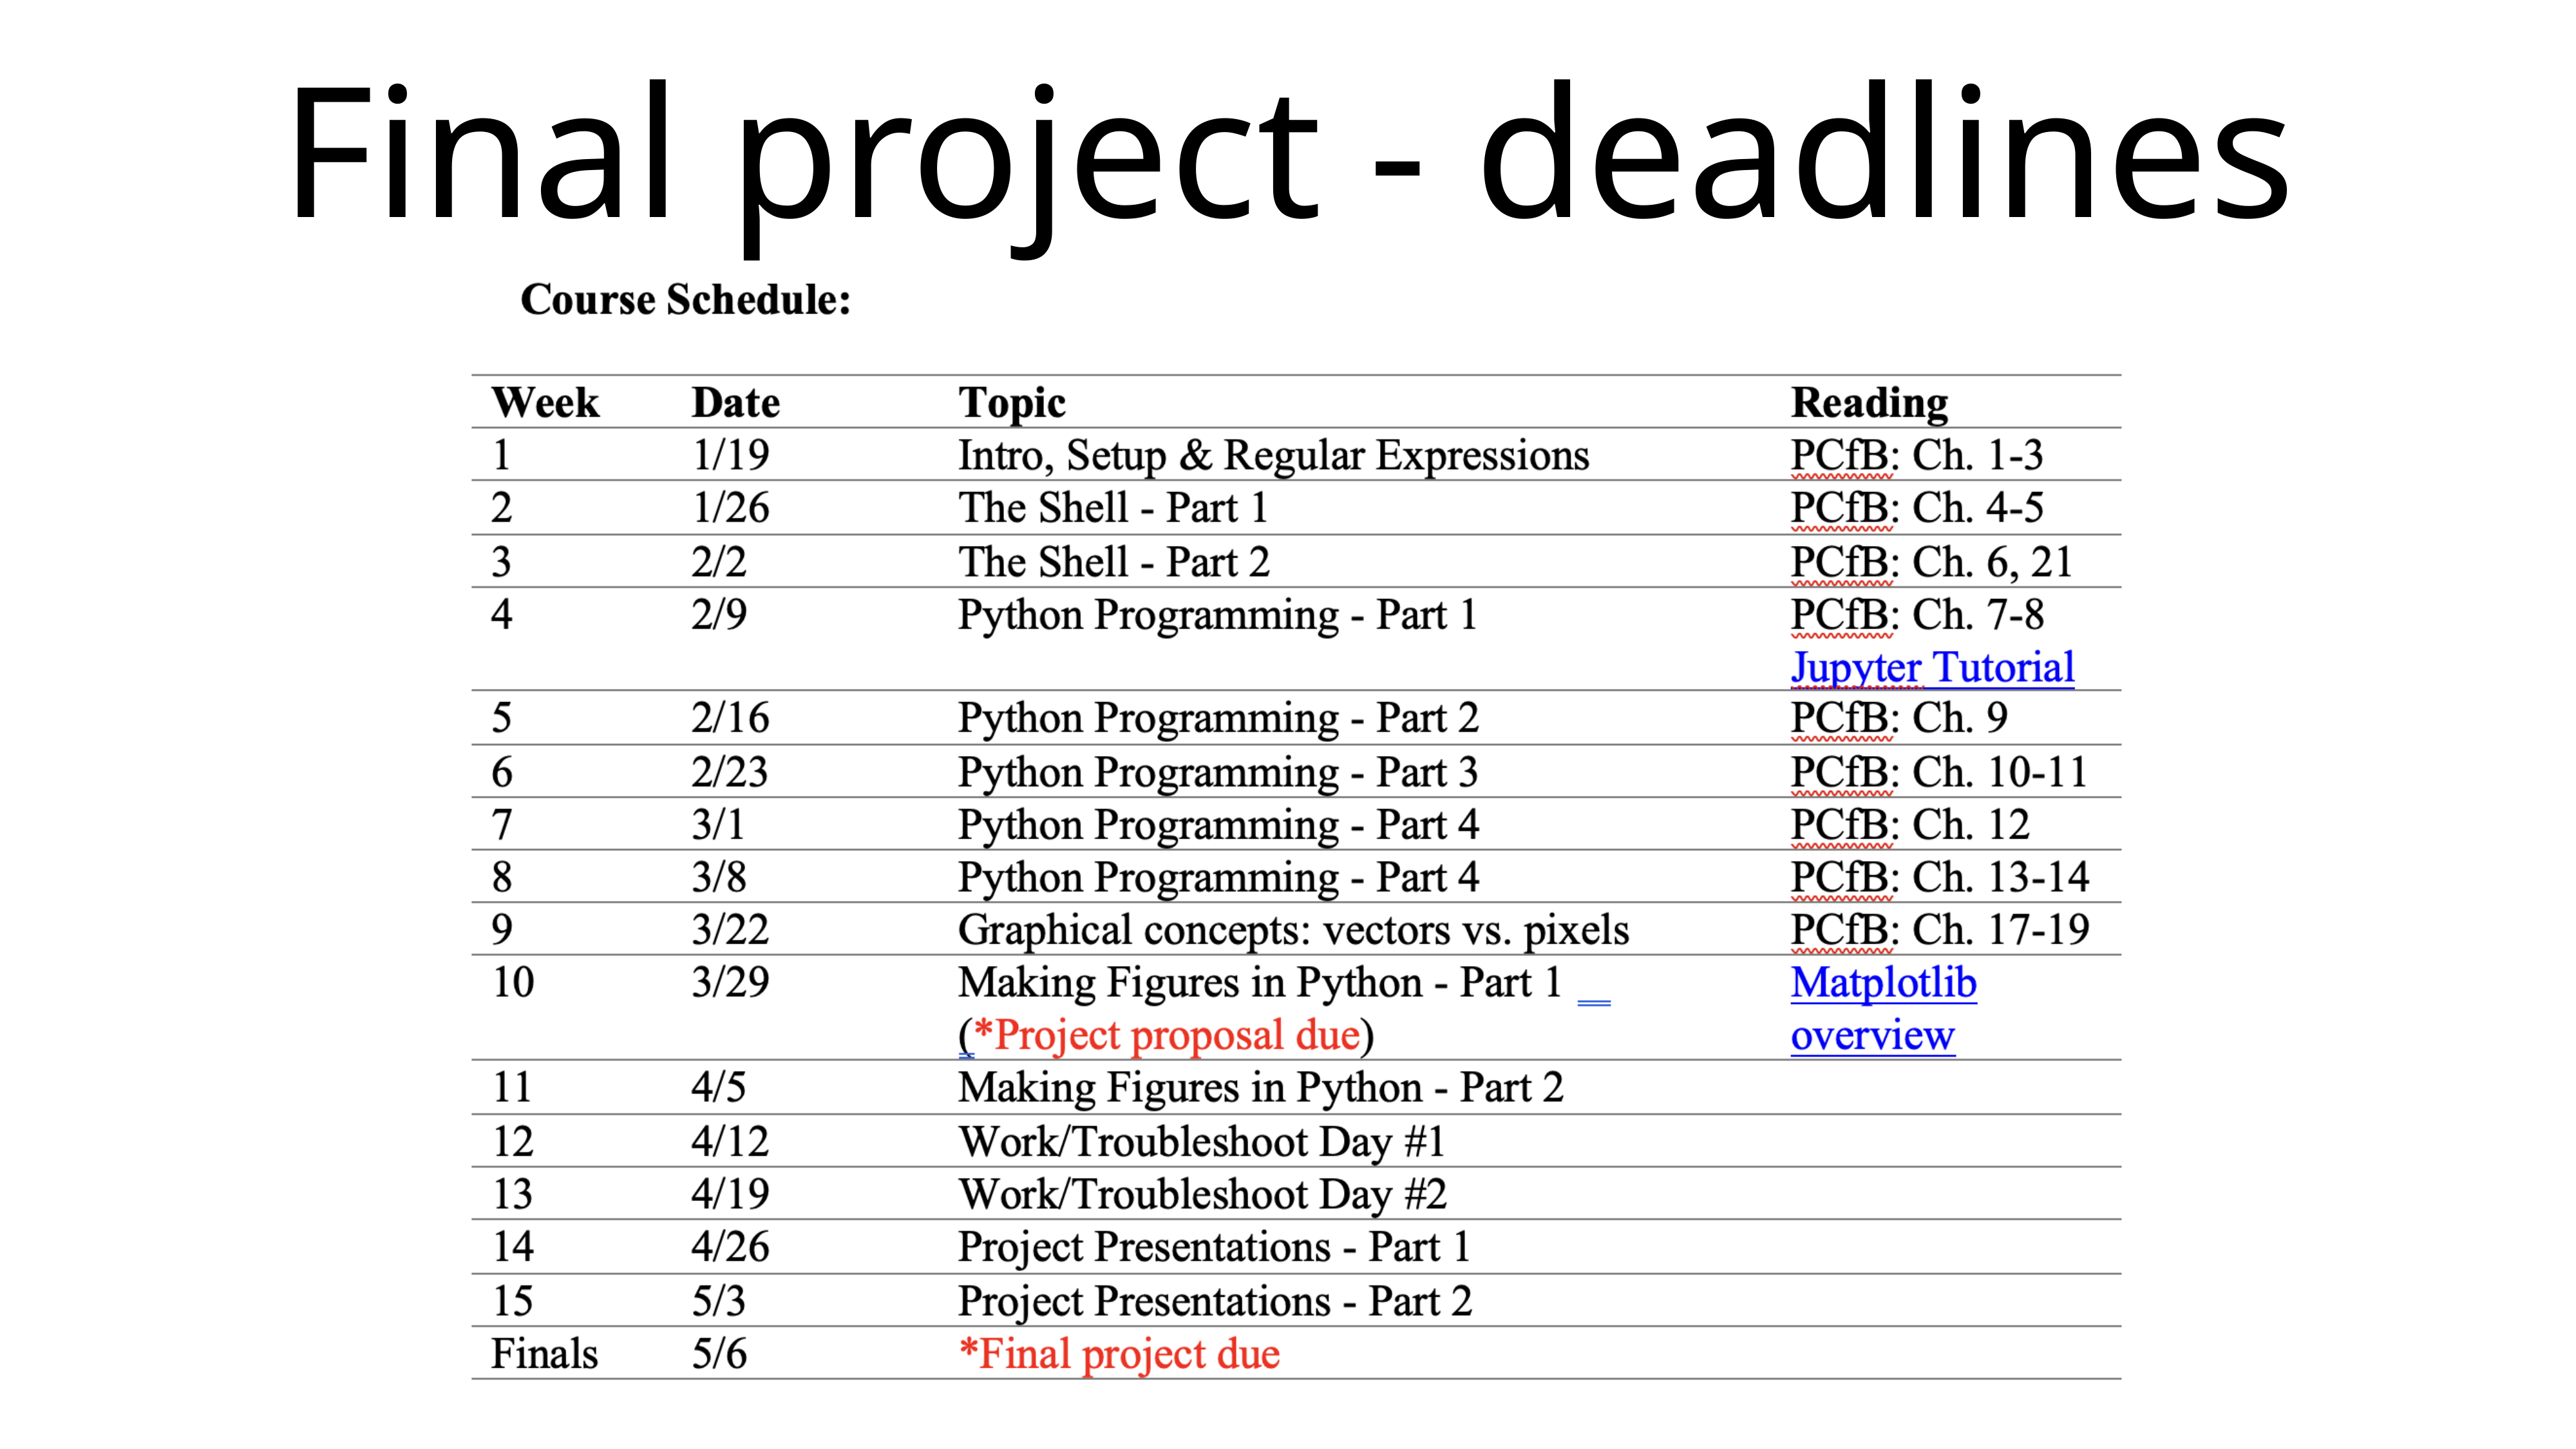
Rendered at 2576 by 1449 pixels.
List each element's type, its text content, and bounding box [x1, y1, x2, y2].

picture [425, 265, 2151, 1417]
title Final project - deadlines [178, 24, 2398, 266]
